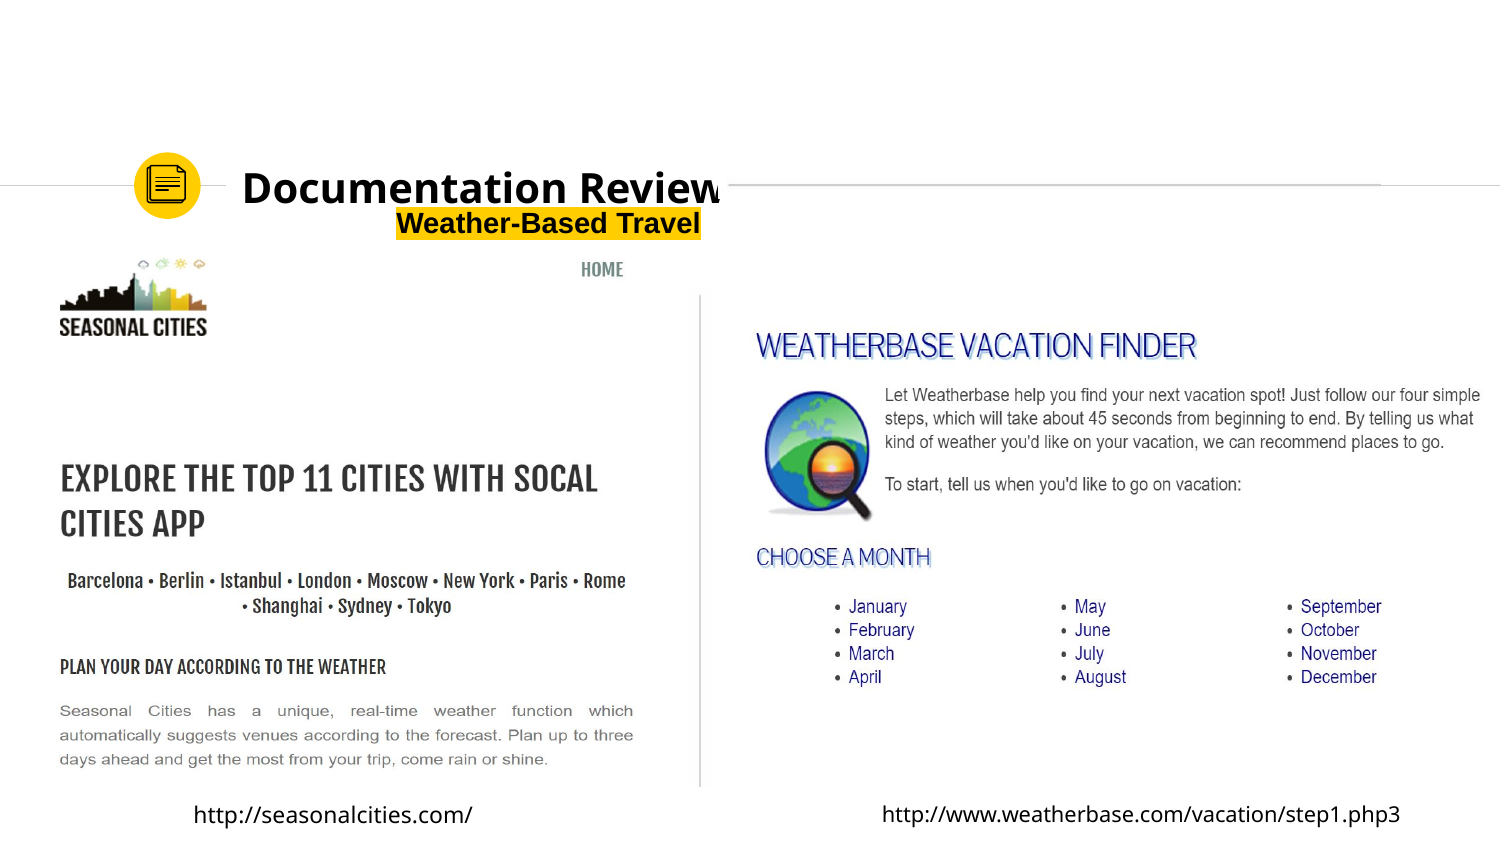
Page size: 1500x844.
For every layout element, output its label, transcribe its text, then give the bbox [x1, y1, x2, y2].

text_box http://www.weatherbase.com/vacation/step1.php3 [867, 793, 1417, 834]
picture [49, 250, 1490, 786]
text_box Weather-Based Travel [381, 196, 717, 247]
text_box http://seasonalcities.com/ [178, 793, 489, 836]
title Documentation Review [226, 151, 863, 223]
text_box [147, 165, 186, 203]
picture [717, 168, 1381, 200]
